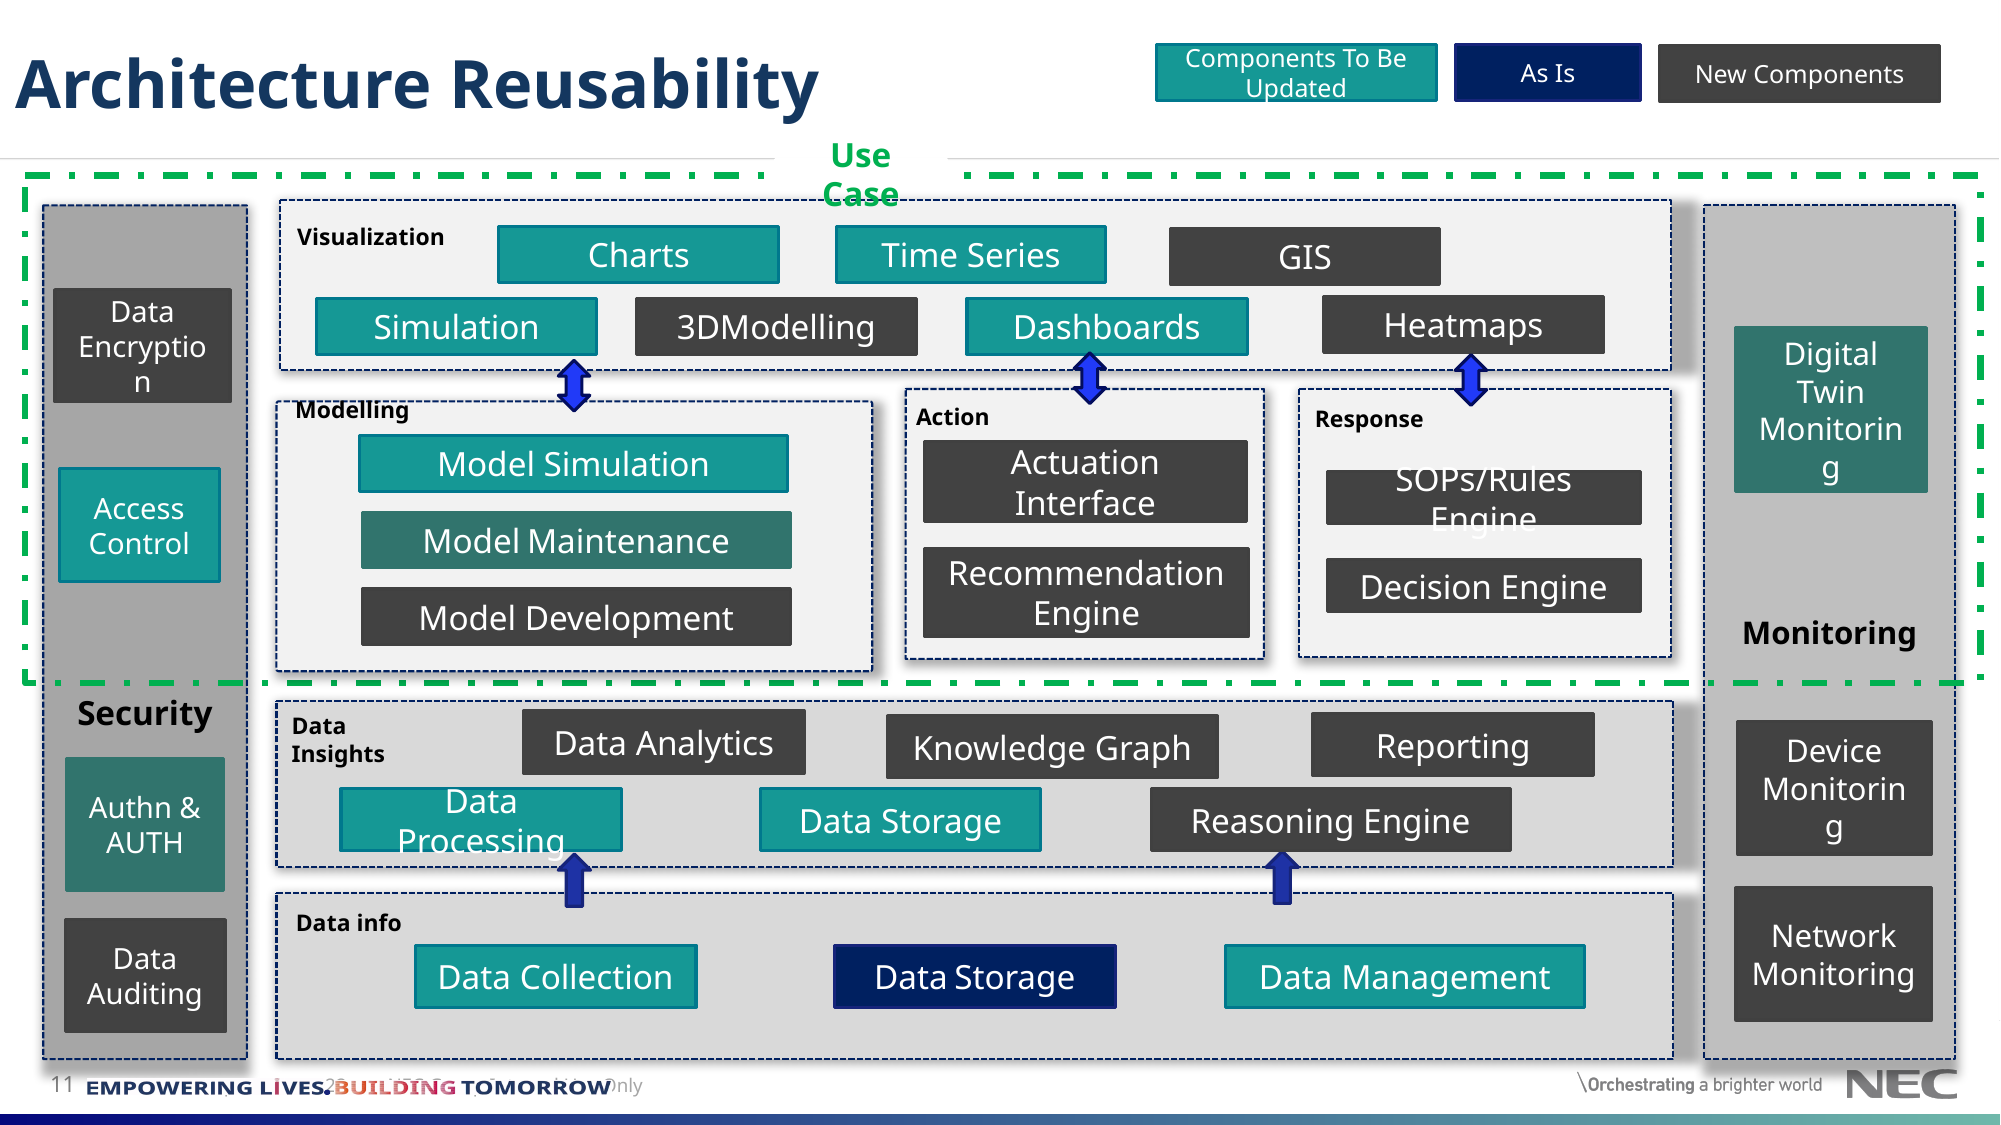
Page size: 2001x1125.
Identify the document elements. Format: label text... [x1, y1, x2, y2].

text_box New Components [1658, 44, 1941, 103]
text_box [275, 892, 1674, 1060]
text_box GIS [1169, 227, 1441, 286]
text_box Model Maintenance [361, 511, 792, 569]
text_box Dashboards [965, 297, 1249, 356]
text_box [275, 700, 1674, 868]
text_box Digital Twin Monitoring [1734, 326, 1928, 493]
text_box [86, 1078, 613, 1095]
text_box [1298, 388, 1672, 658]
text_box Data Auditing [64, 918, 227, 1033]
text_box Reasoning Engine [1150, 787, 1512, 852]
text_box Access Control [58, 467, 221, 583]
text_box Network Monitoring [1734, 886, 1933, 1022]
text_box Authn & AUTH [65, 757, 225, 892]
text_box Action [901, 394, 1080, 438]
text_box Data Insights [276, 704, 460, 775]
text_box Data Encryption [53, 288, 232, 403]
text_box Decision Engine [1326, 558, 1642, 613]
text_box Device Monitoring [1736, 720, 1933, 856]
text_box Actuation Interface [923, 440, 1248, 523]
text_box Visualization [282, 214, 475, 257]
text_box [556, 359, 592, 413]
text_box [24, 174, 1982, 685]
picture [0, 0, 2001, 1125]
text_box Response [1300, 397, 1479, 440]
text_box Monitoring [1703, 684, 1956, 1060]
text_box Data Processing [339, 787, 623, 852]
text_box Data Storage [759, 787, 1042, 852]
text_box [275, 400, 874, 673]
text_box [1453, 353, 1489, 407]
text_box Data Analytics [522, 709, 806, 775]
title Architecture Reusability [0, 13, 1137, 151]
text_box Time Series [835, 225, 1107, 284]
text_box Charts [497, 225, 780, 284]
text_box Data info [280, 901, 464, 944]
text_box Data Management [1224, 944, 1586, 1009]
text_box 3DModelling [635, 297, 918, 356]
text_box Data Storage [833, 944, 1117, 1009]
text_box Modelling [280, 388, 459, 431]
text_box [556, 852, 592, 908]
text_box [279, 199, 1672, 371]
text_box Heatmaps [1322, 295, 1605, 354]
text_box Reporting [1311, 712, 1595, 777]
text_box Recommendation Engine [923, 547, 1250, 638]
text_box [1072, 351, 1108, 405]
text_box As Is [1454, 43, 1642, 102]
text_box Knowledge Graph [886, 714, 1219, 779]
text_box Components To Be Updated [1155, 43, 1438, 102]
text_box Simulation [315, 297, 598, 356]
text_box Model Simulation [358, 434, 789, 493]
text_box SOPs/Rules Engine [1326, 470, 1642, 525]
text_box Model Development [361, 587, 792, 646]
text_box Data Collection [414, 944, 698, 1009]
text_box [1264, 852, 1300, 905]
text_box Use Case [774, 158, 948, 190]
text_box Security [42, 684, 248, 1061]
